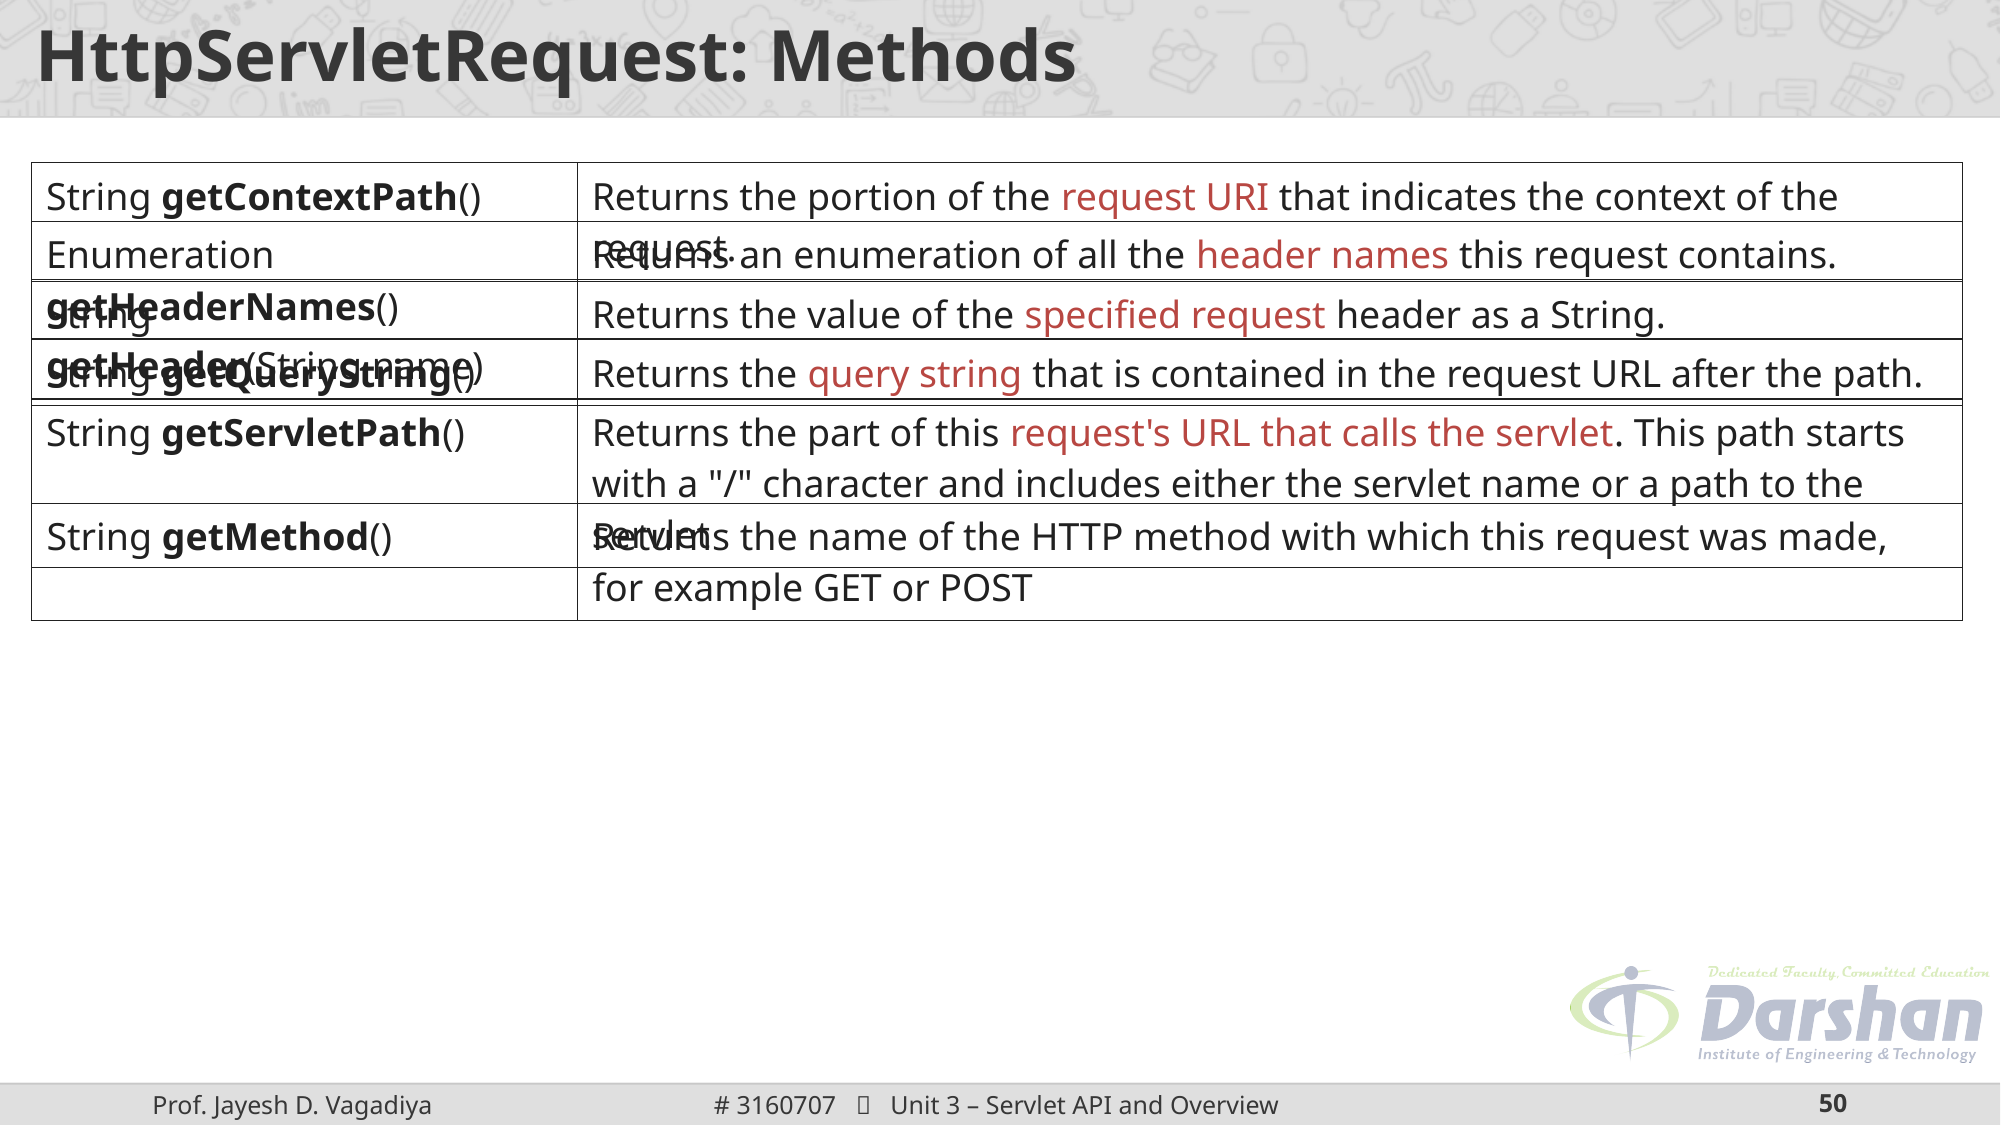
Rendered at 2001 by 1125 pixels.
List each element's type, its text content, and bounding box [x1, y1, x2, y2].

table_header Returns the name of the HTTP method with which this request was made, for example GET or POST [578, 504, 1962, 620]
table_header Returns the portion of the request URI that indicates the context of the request. [578, 163, 1962, 221]
table_header Returns the query string that is contained in the request URL after the path. [578, 340, 1962, 399]
table_header String getHeader(String name) [32, 282, 577, 339]
table_header String getServletPath() [32, 400, 577, 503]
table_header Returns an enumeration of all the header names this request contains. [578, 222, 1962, 281]
table_header String getMethod() [32, 504, 577, 620]
table_header Enumeration getHeaderNames() [32, 222, 577, 281]
table_header String getQueryString() [32, 340, 577, 399]
table_header String getContextPath() [32, 163, 577, 221]
title HttpServletRequest: Methods [0, 0, 2000, 117]
text_box 1 2 3 4 5 6 7 8 9 10 11 12 13 14 15 16 17 18 19 20 21 22 23 [1570, 966, 1990, 1063]
table_header Returns the value of the specified request header as a String. [578, 282, 1962, 339]
table_header Returns the part of this request's URL that calls the servlet. This path starts with a "/" character and includes either the servlet name or a path to the servlet [578, 400, 1962, 503]
